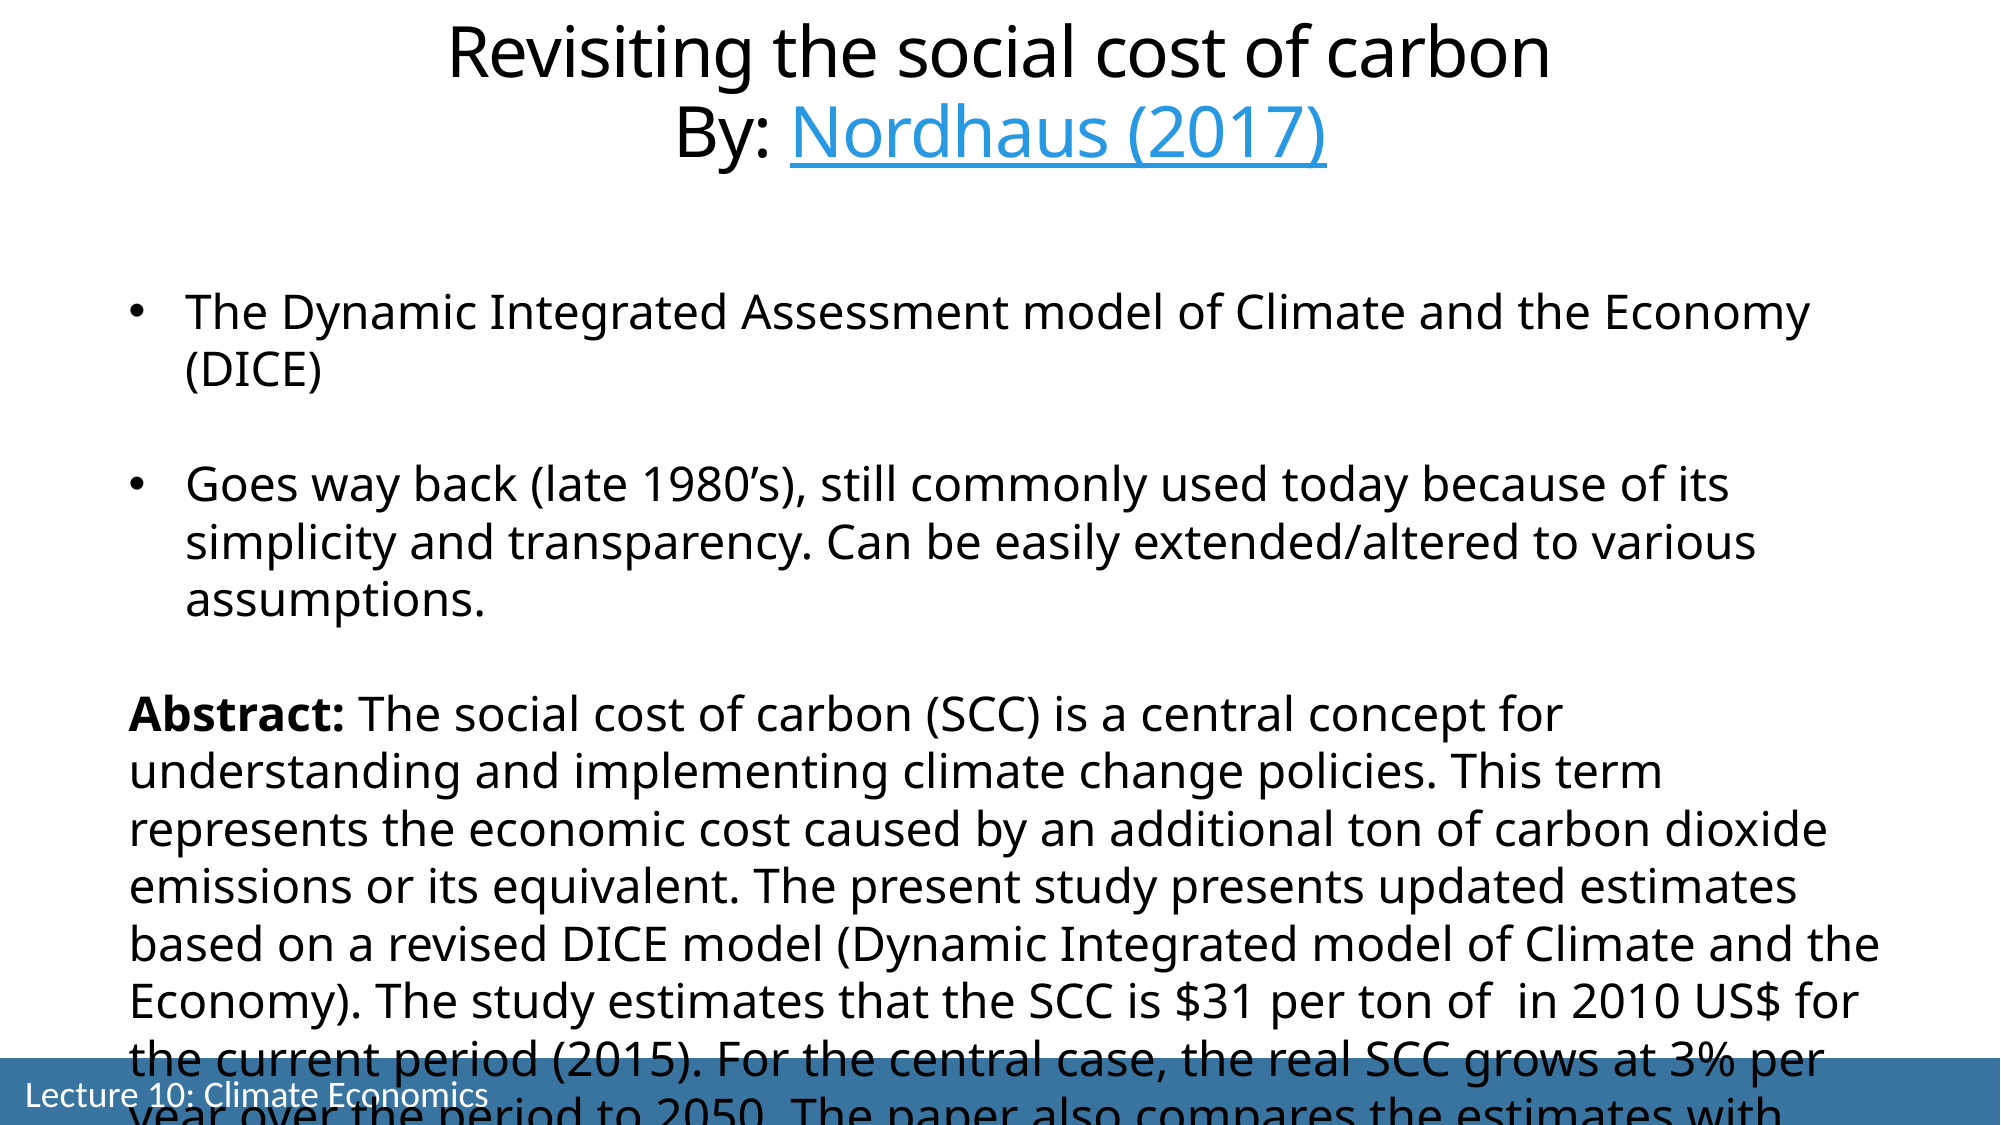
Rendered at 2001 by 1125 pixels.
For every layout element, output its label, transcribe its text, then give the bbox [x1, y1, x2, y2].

text_box Revisiting the social cost of carbon By: Nordhaus (2017) [290, 0, 1710, 182]
